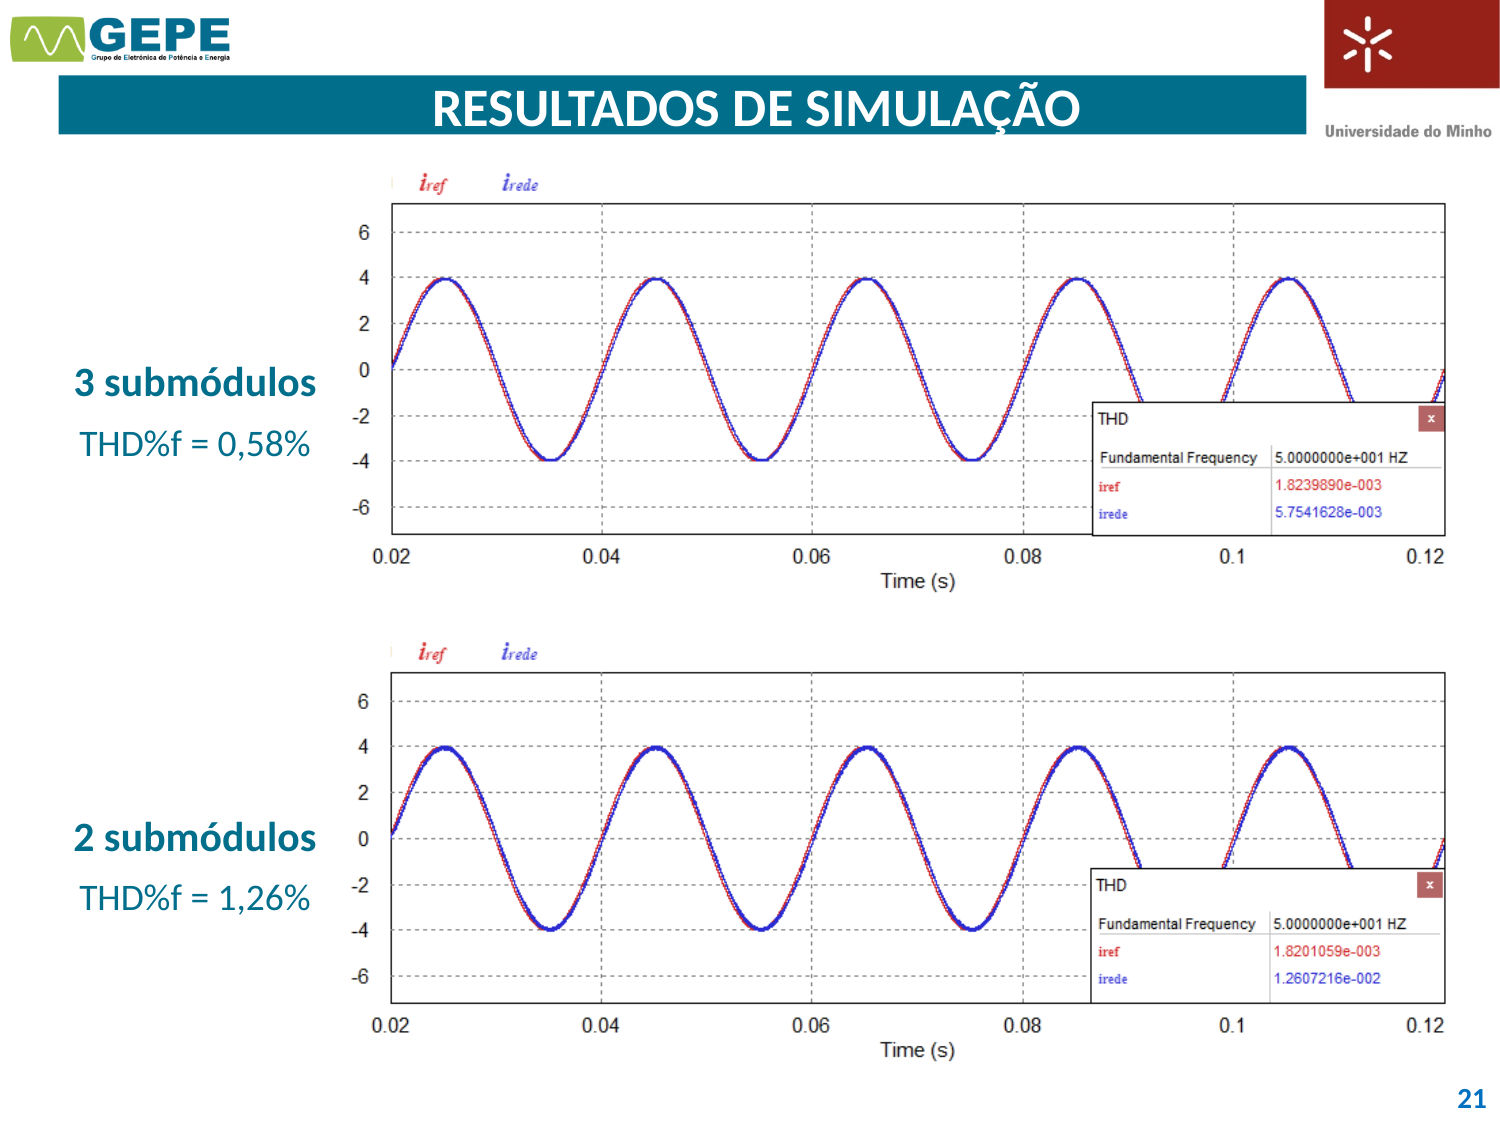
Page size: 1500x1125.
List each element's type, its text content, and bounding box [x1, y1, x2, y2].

picture [331, 157, 1500, 604]
picture [1324, 0, 1500, 138]
text_box THD%f = 1,26% [58, 866, 326, 926]
text_box 3 submódulos [58, 347, 326, 411]
text_box 2 submódulos [58, 802, 326, 866]
text_box THD%f = 0,58% [58, 411, 326, 472]
picture [331, 626, 1500, 1063]
title Resultados de Simulação [58, 75, 1307, 135]
picture [3, 14, 236, 64]
